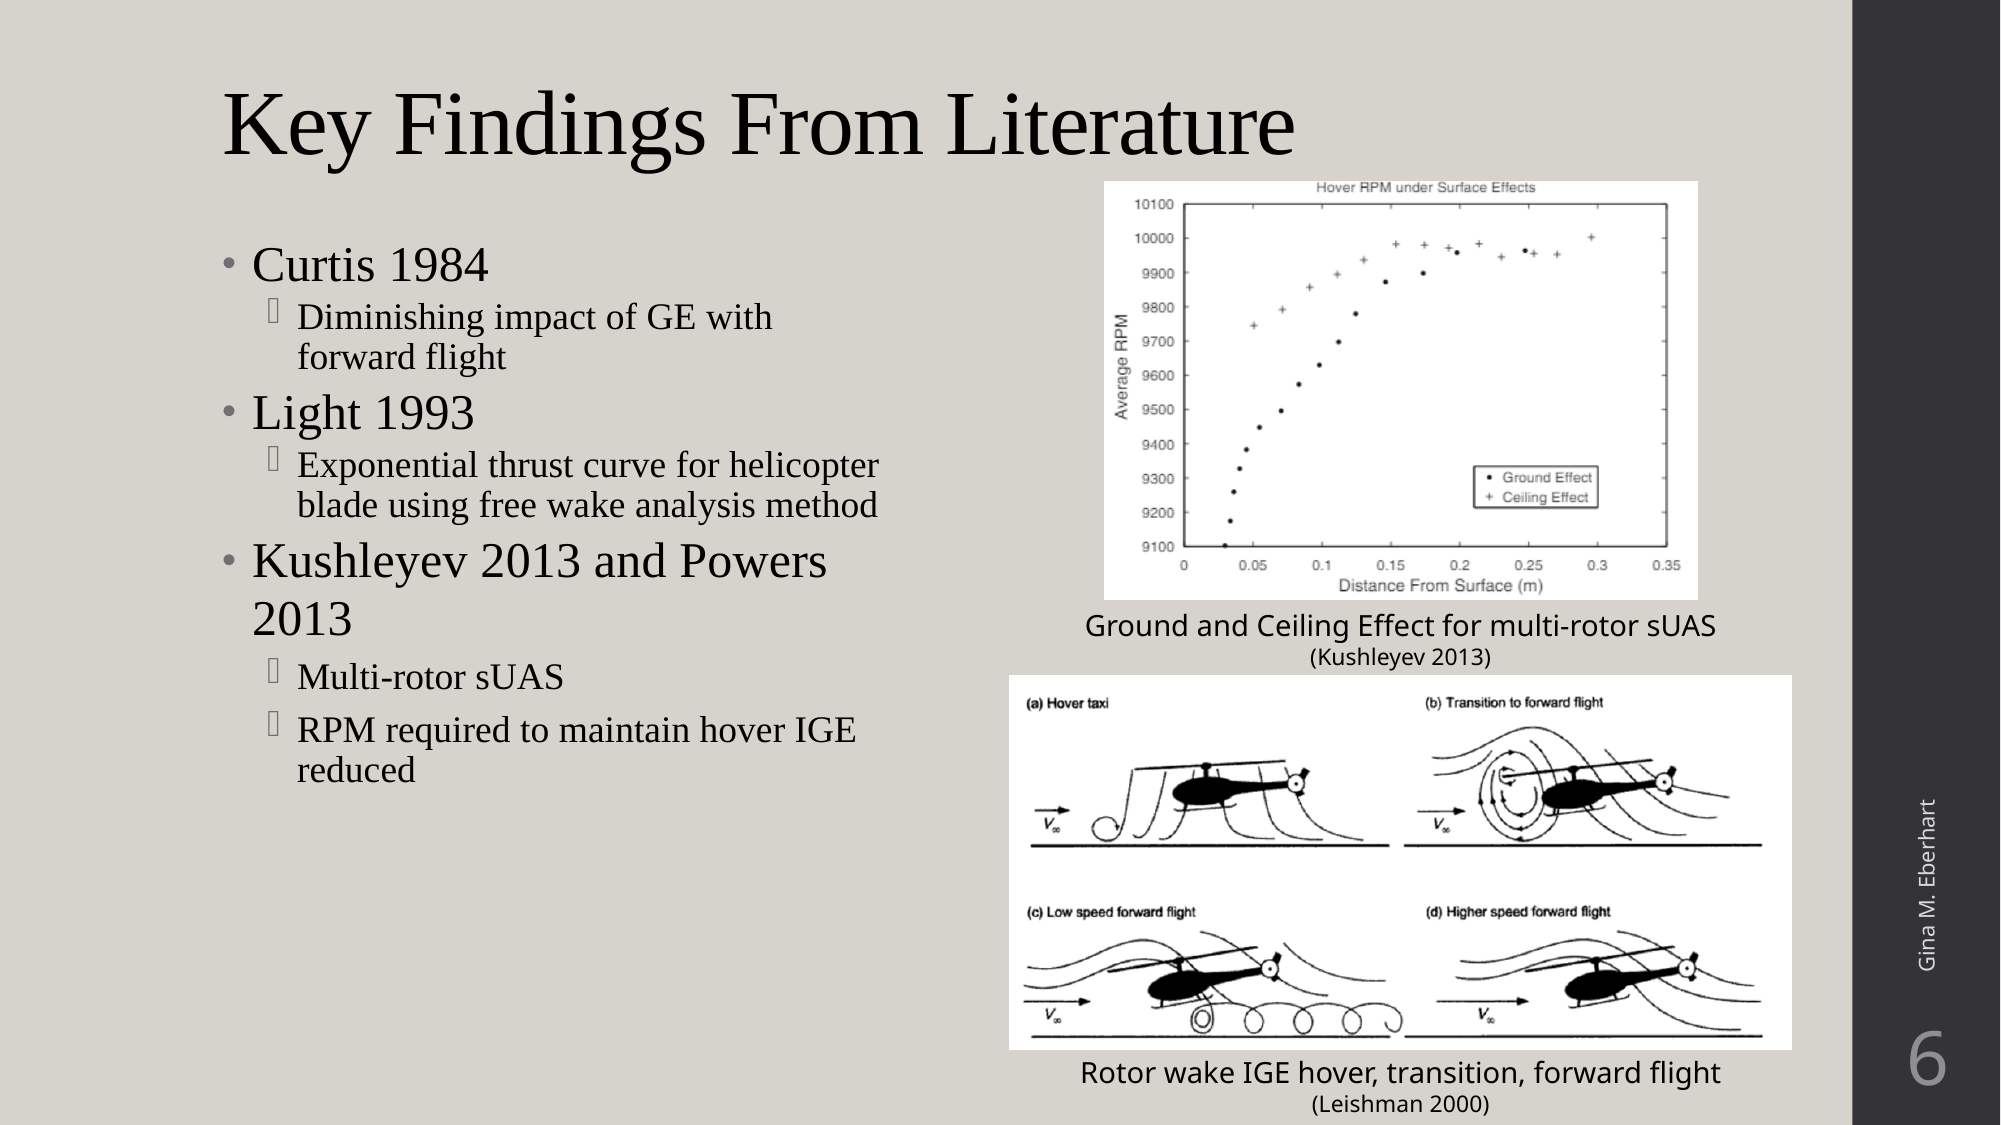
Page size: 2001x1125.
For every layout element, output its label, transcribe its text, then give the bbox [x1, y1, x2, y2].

slide_number 6 [1852, 1012, 2000, 1110]
text_box Rotor wake IGE hover, transition, forward flight (Leishman 2000) [874, 1047, 1928, 1125]
footer Gina M. Eberhart [1897, 400, 1958, 988]
list Curtis 1984 Diminishing impact of GE with forward flight Light 1993 Exponential thrust curve for helicopter blade using free wake analysis method Kushleyev 2013 and Powers 2013 Multi-rotor sUAS RPM required to maintain hover IGE reduced [206, 228, 898, 1014]
title Key Findings From Literature [206, 0, 1797, 182]
picture [1009, 675, 1793, 1051]
text_box Ground and Ceiling Effect for multi-rotor sUAS (Kushleyev 2013) [1060, 599, 1742, 670]
picture [1104, 181, 1698, 601]
